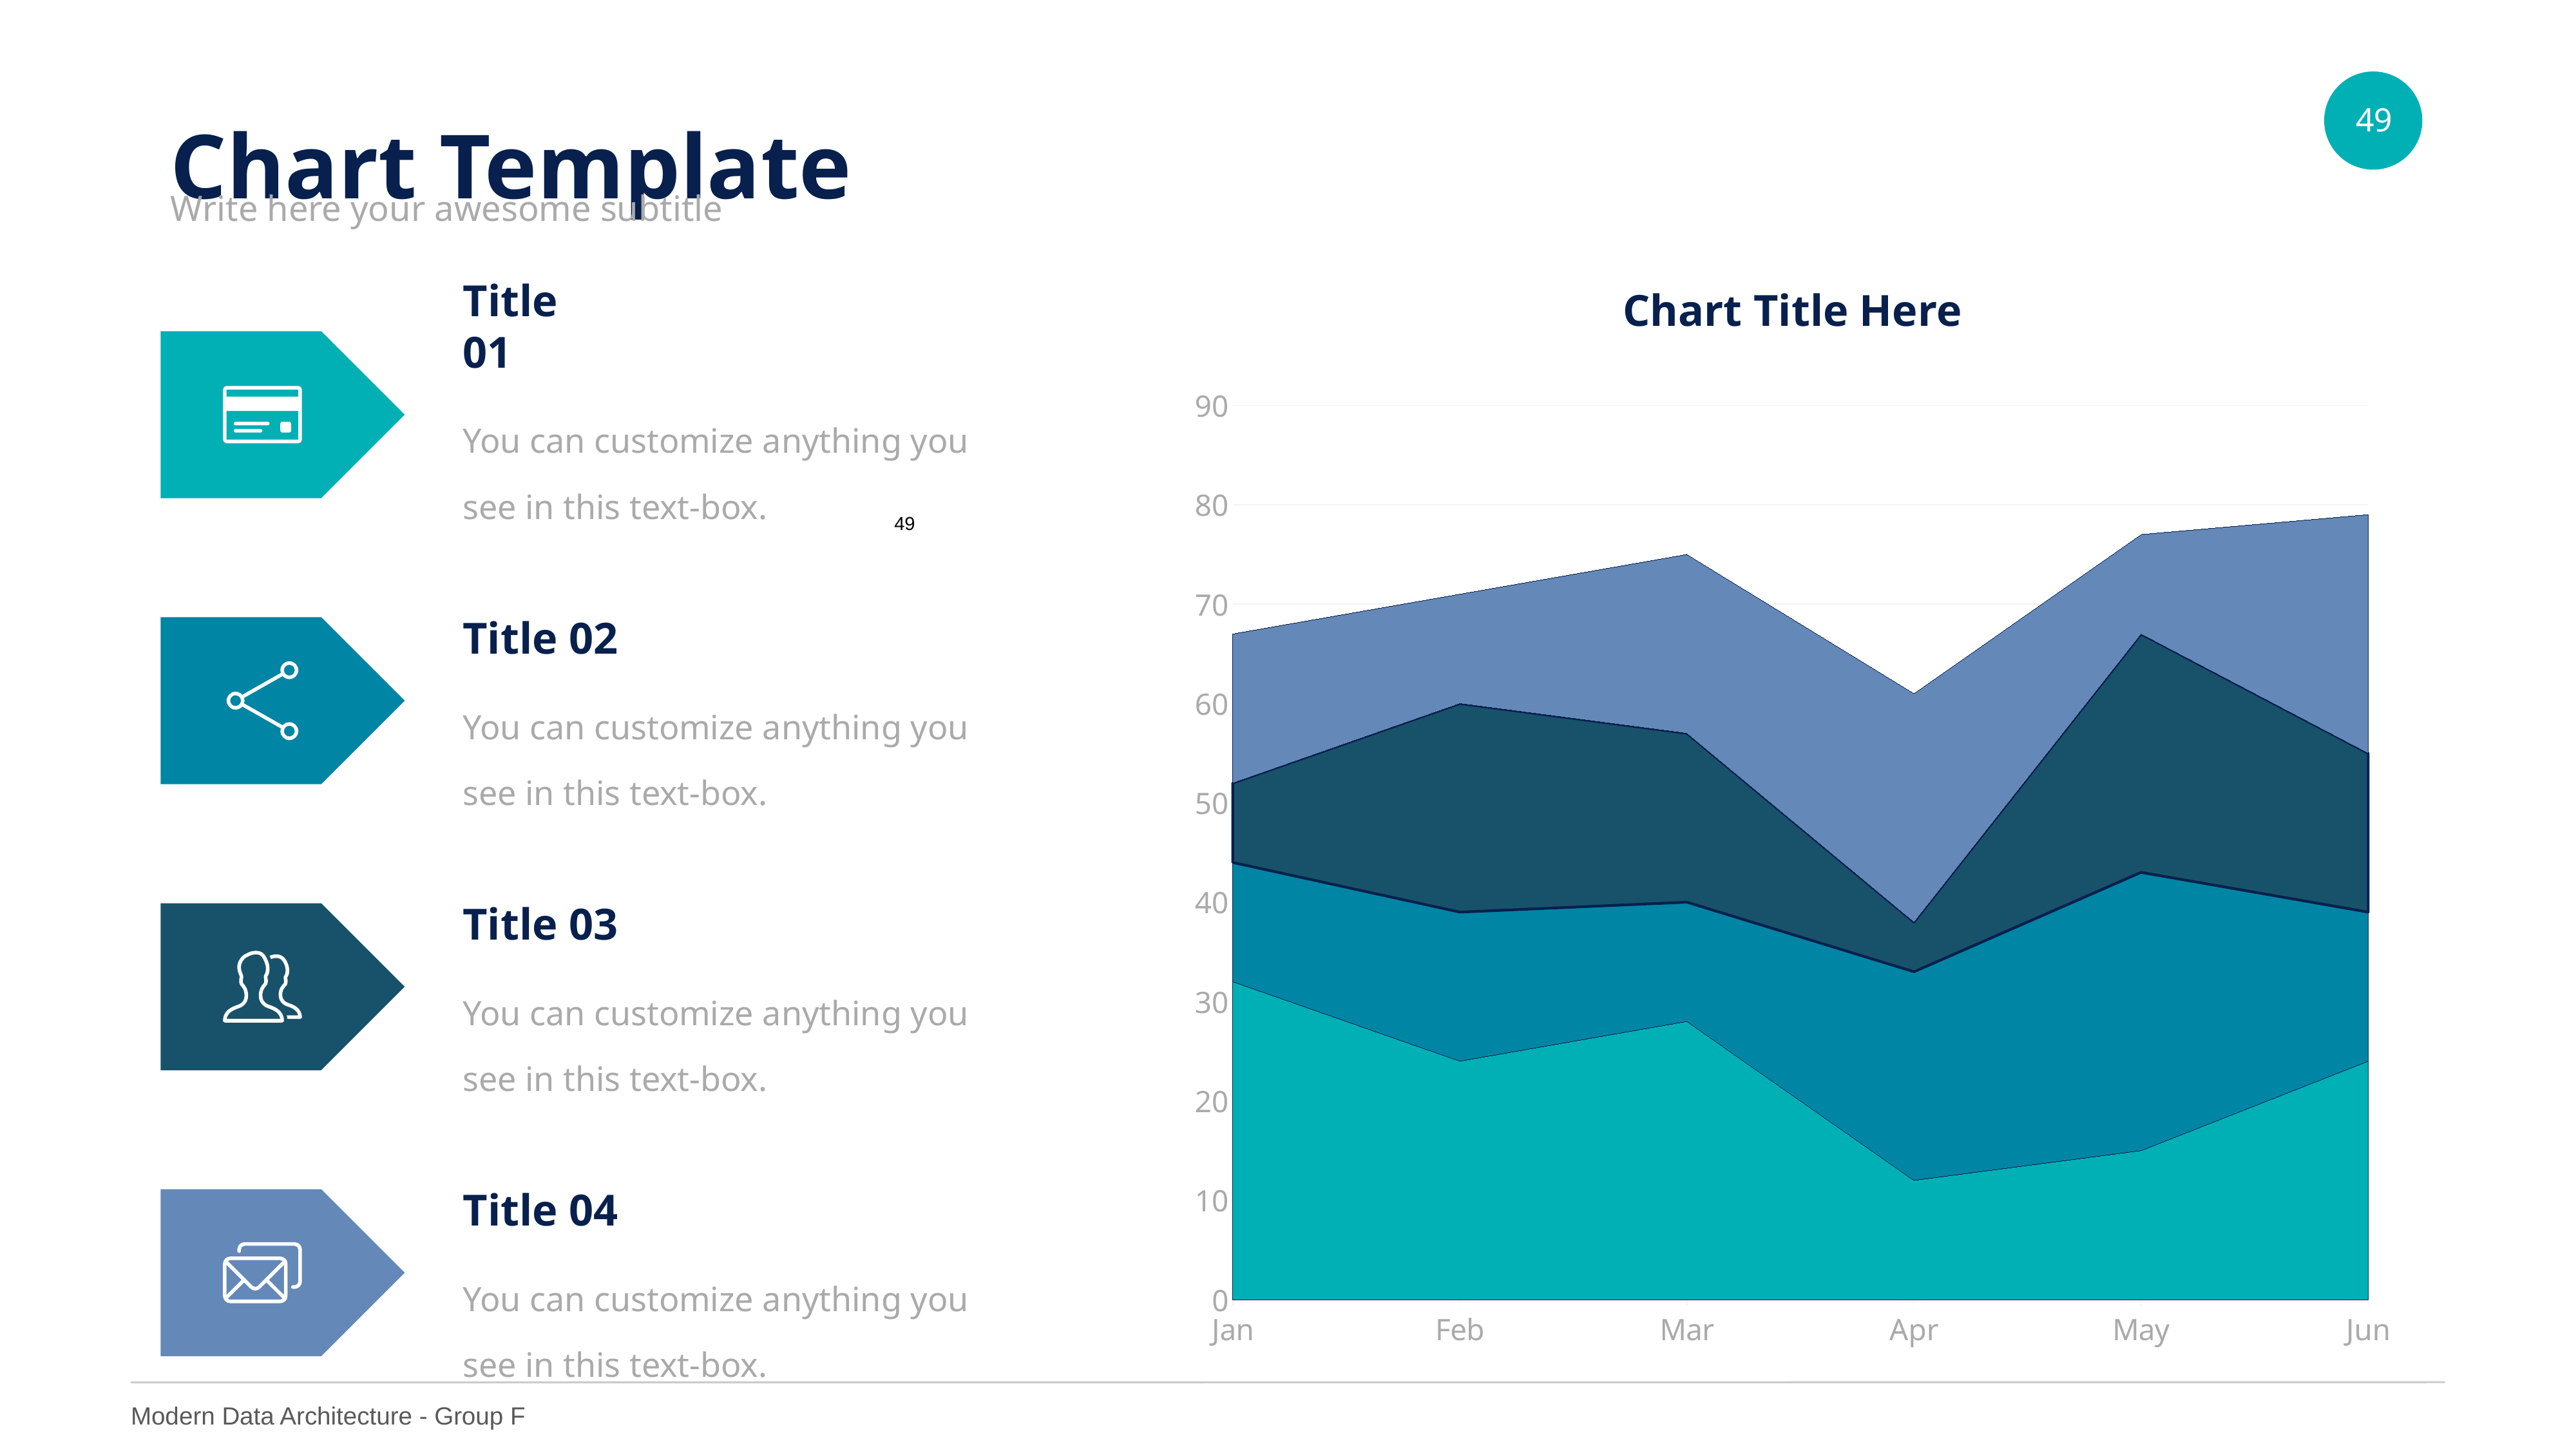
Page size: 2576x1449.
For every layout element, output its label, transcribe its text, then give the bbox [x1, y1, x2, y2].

text_box [160, 617, 405, 784]
text_box [223, 951, 284, 1023]
chart [1169, 365, 2416, 1369]
text_box [223, 386, 302, 444]
text_box You can customize anything you see in this text-box. [453, 389, 1022, 536]
text_box You can customize anything you see in this text-box. [453, 961, 1022, 1108]
text_box Chart Template [160, 51, 898, 222]
text_box [237, 1242, 302, 1289]
text_box Title 03 [453, 892, 630, 954]
text_box Title 02 [453, 606, 629, 668]
text_box Title 04 [453, 1178, 633, 1240]
text_box Chart Title Here [1612, 278, 1973, 340]
text_box [226, 661, 299, 741]
text_box You can customize anything you see in this text-box. [453, 1247, 1022, 1394]
text_box [160, 331, 405, 498]
text_box [223, 1256, 288, 1303]
text_box [269, 954, 302, 1019]
text_box You can customize anything you see in this text-box. [453, 675, 1022, 822]
text_box Title 01 [453, 268, 620, 381]
text_box [160, 903, 405, 1070]
text_box [160, 1189, 405, 1356]
slide_number ‹#› [884, 502, 943, 544]
text_box Write here your awesome subtitle [160, 182, 756, 234]
